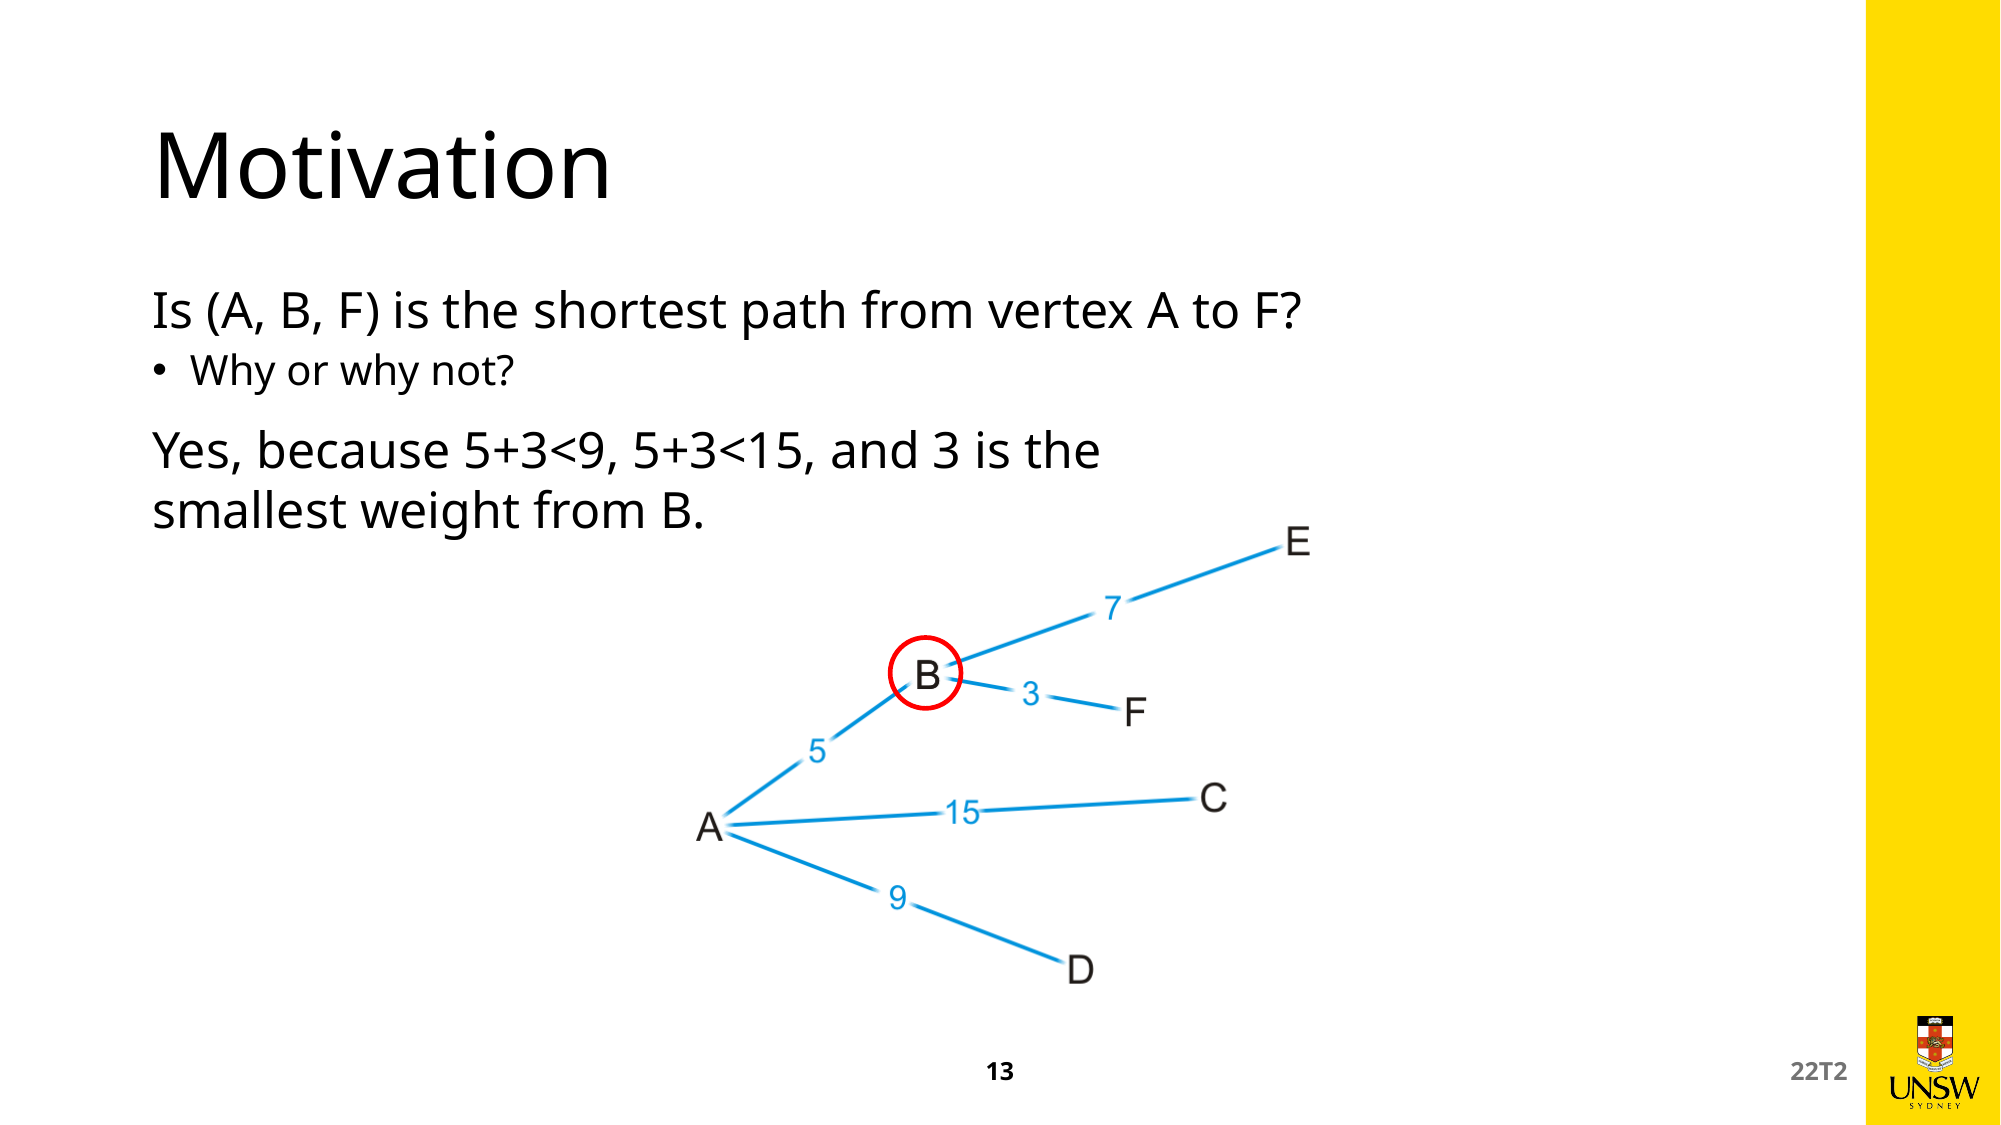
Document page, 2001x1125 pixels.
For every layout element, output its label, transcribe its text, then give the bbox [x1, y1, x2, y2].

picture [681, 503, 1355, 1045]
slide_number 13 [774, 1045, 1225, 1103]
footer 22T2 [1225, 1042, 1863, 1103]
title Motivation [137, 59, 1863, 277]
text_box Yes, because 5+3<9, 5+3<15, and 3 is the smallest weight from B. [137, 411, 1288, 547]
list Is (A, B, F) is the shortest path from vertex A to F? Why or why not? [137, 277, 1863, 992]
picture [1890, 1016, 1980, 1109]
